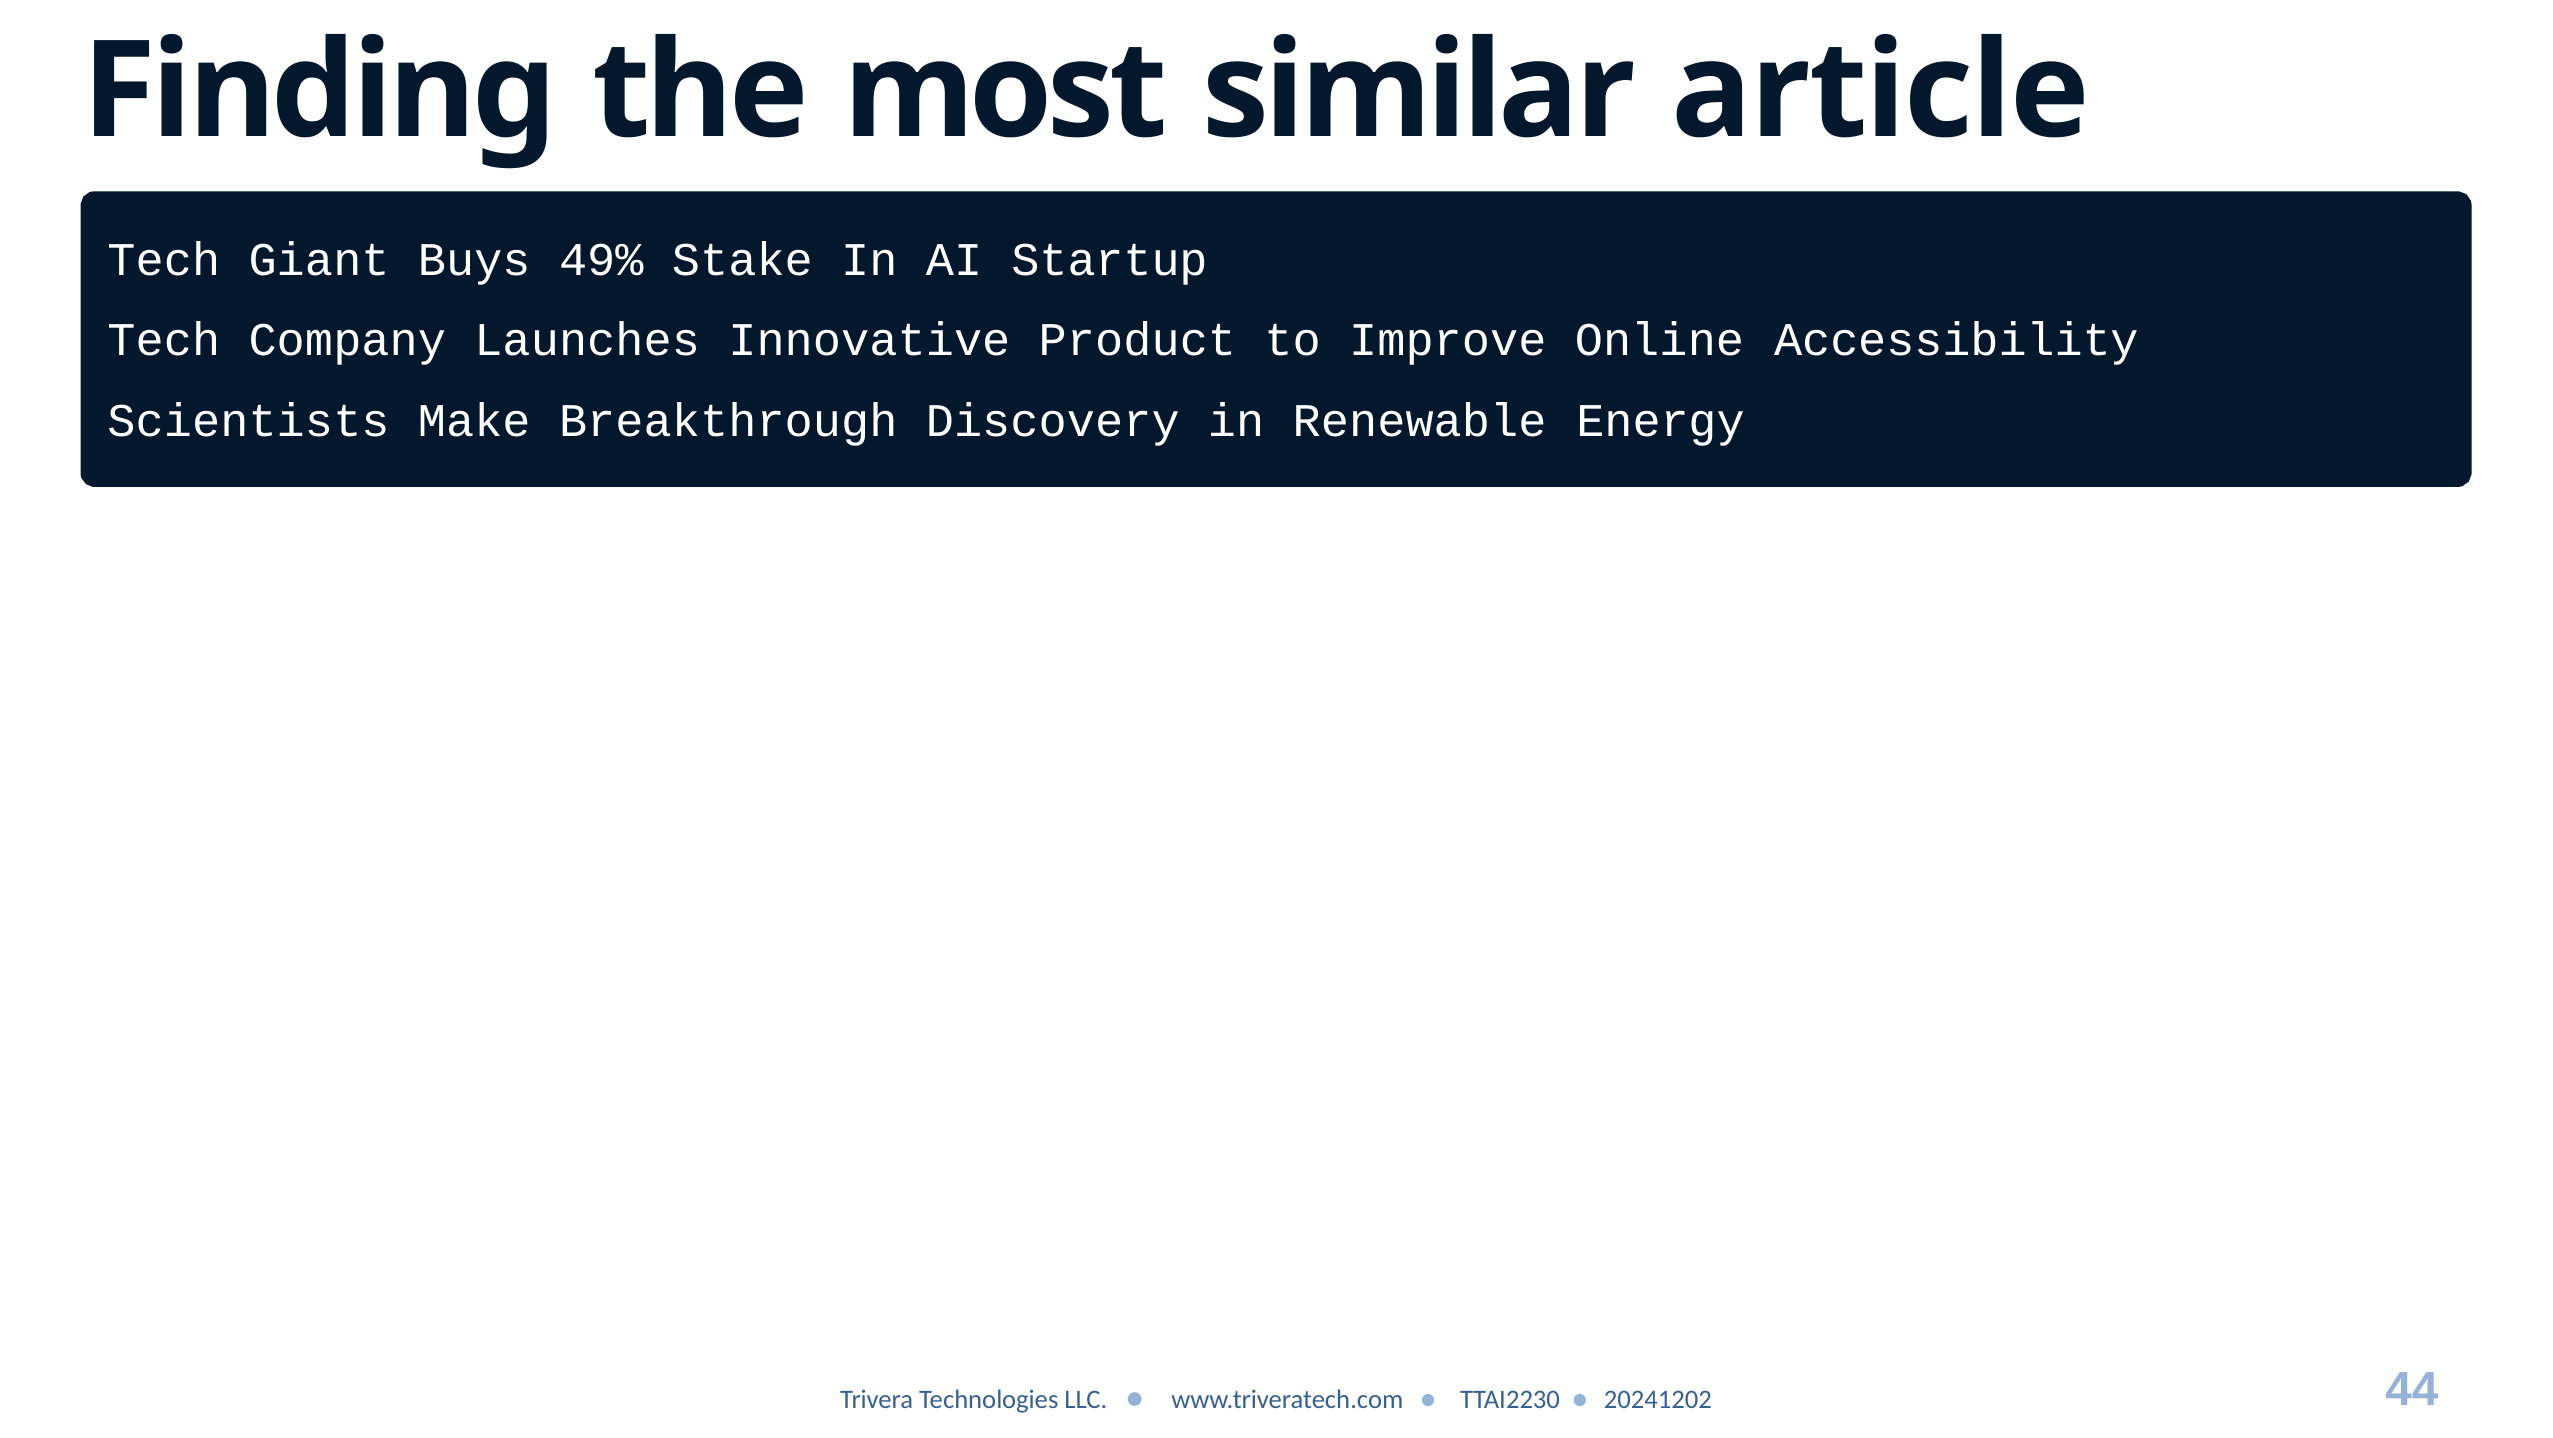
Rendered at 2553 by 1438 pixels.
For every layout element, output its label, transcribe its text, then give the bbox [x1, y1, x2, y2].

text_box [80, 191, 2472, 487]
text_box Tech Giant Buys 49% Stake In AI Startup Tech Company Launches Innovative Product to Improve Online Accessibility Scientists Make Breakthrough Discovery in Renewable Energy [105, 202, 2141, 446]
title Finding the most similar article [80, 0, 2339, 202]
